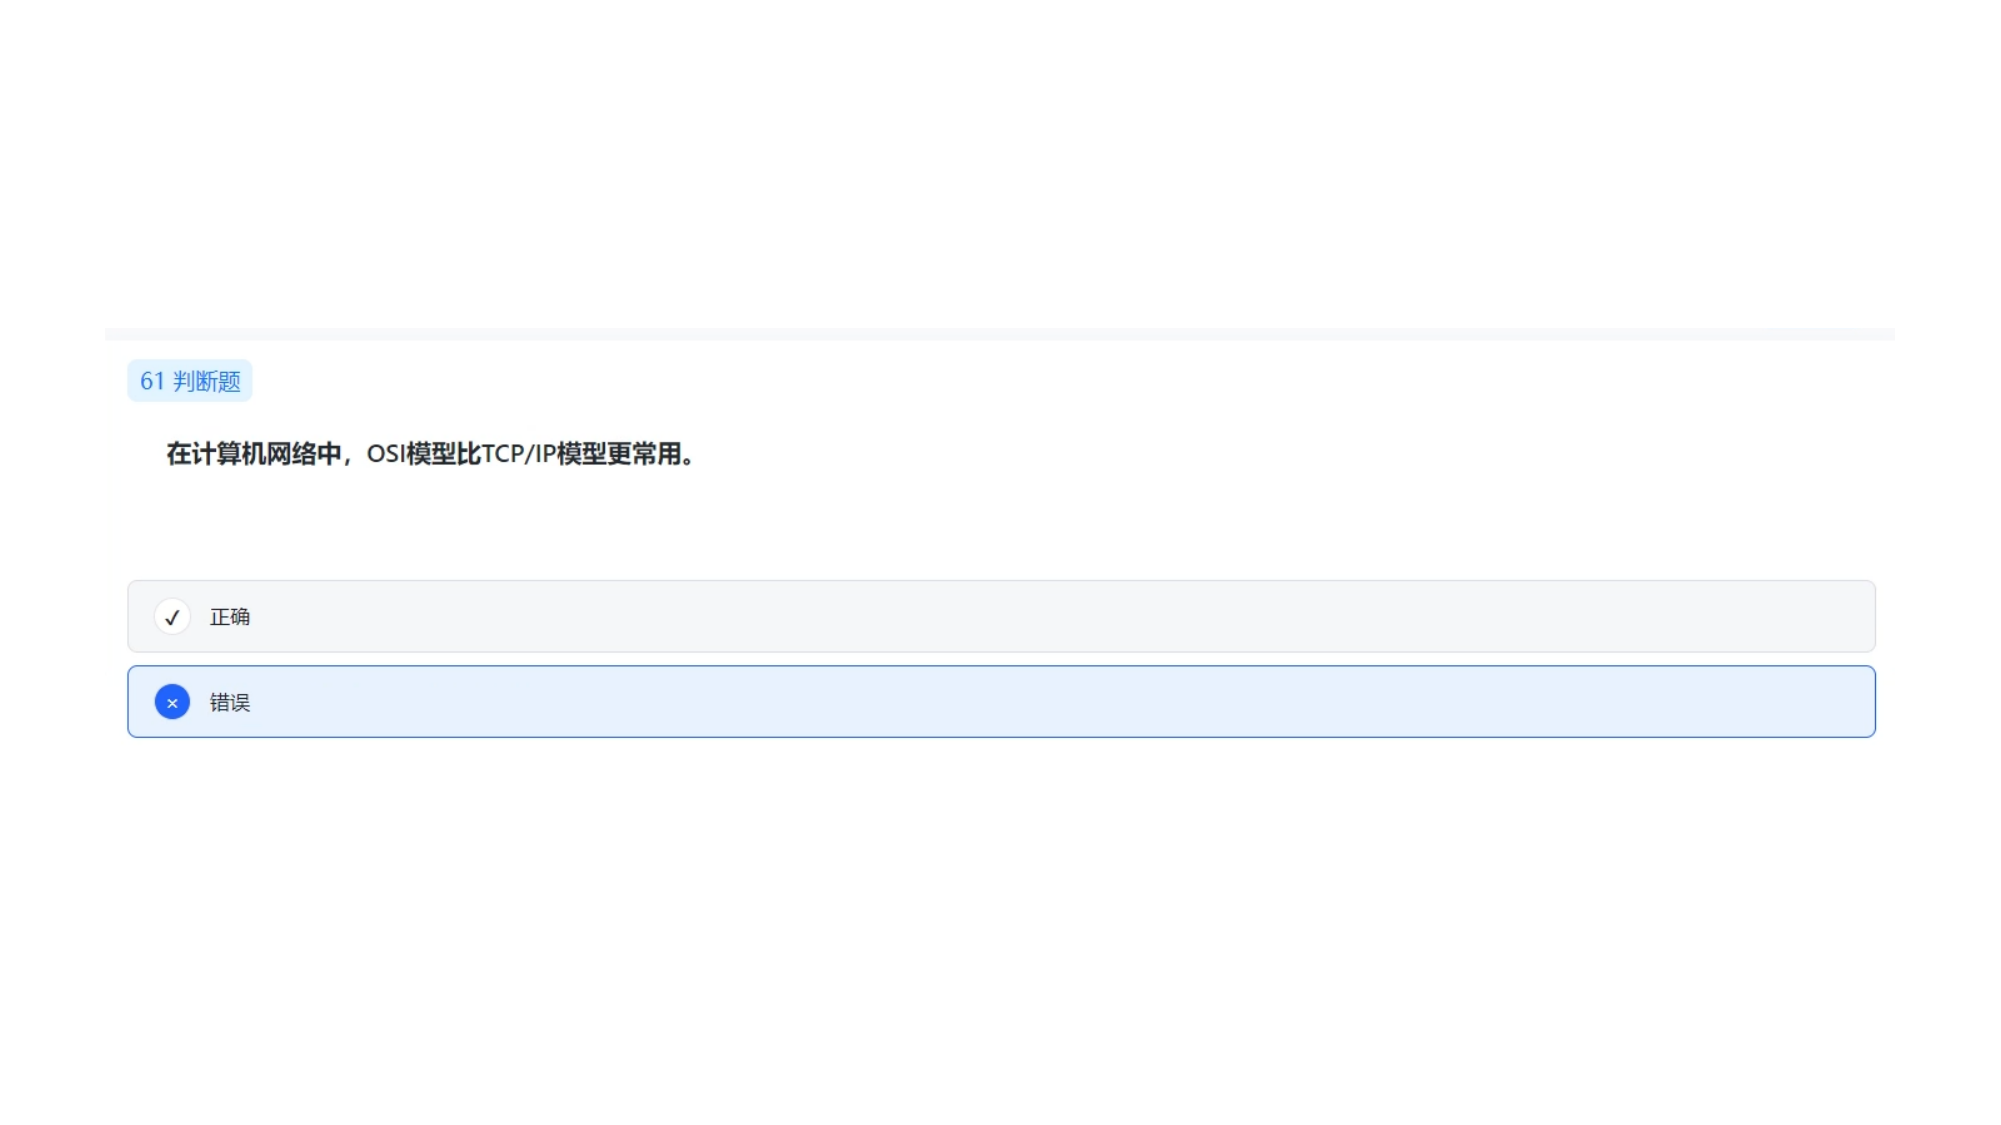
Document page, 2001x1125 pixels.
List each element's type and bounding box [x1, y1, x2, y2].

picture [105, 328, 1895, 797]
